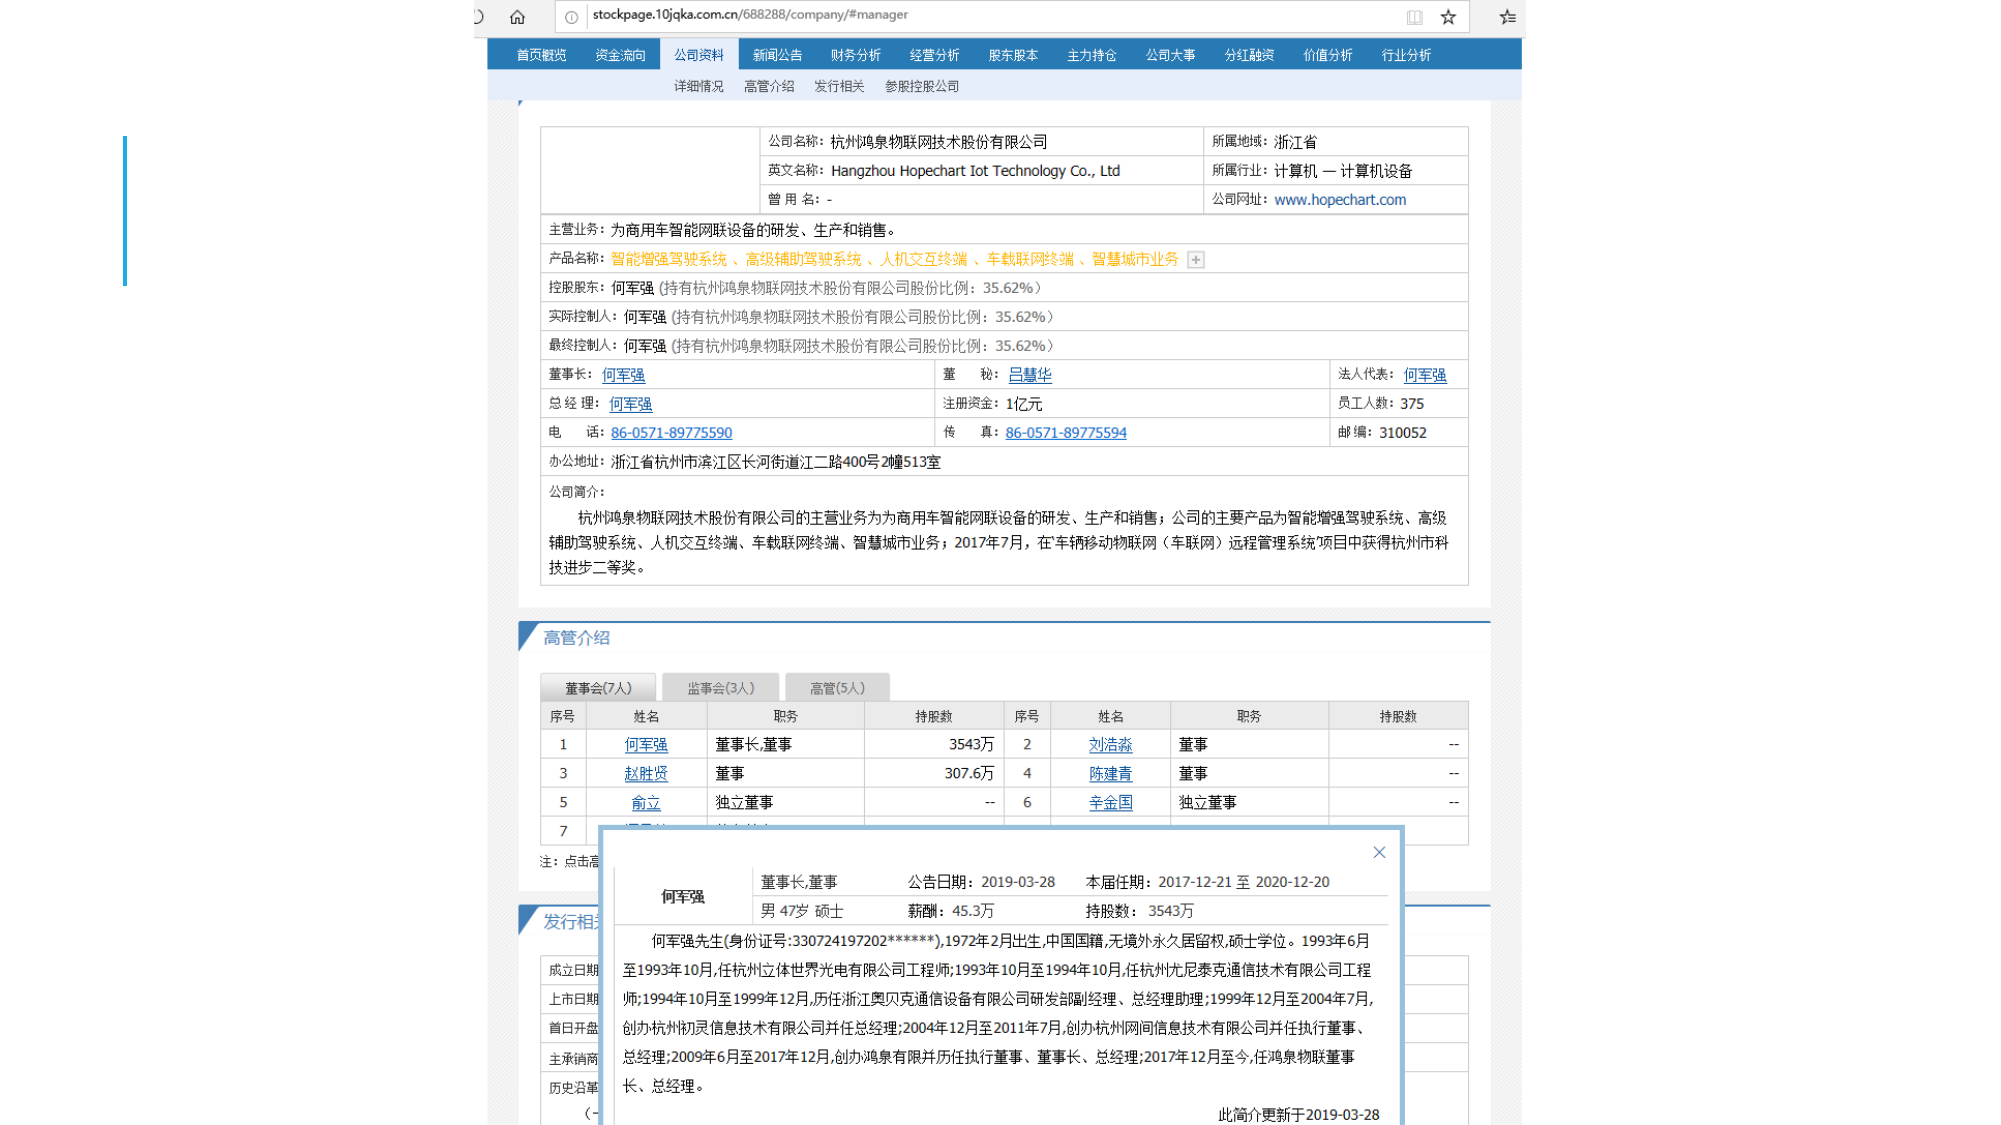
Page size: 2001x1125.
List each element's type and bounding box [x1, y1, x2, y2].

picture [473, 0, 1527, 1125]
